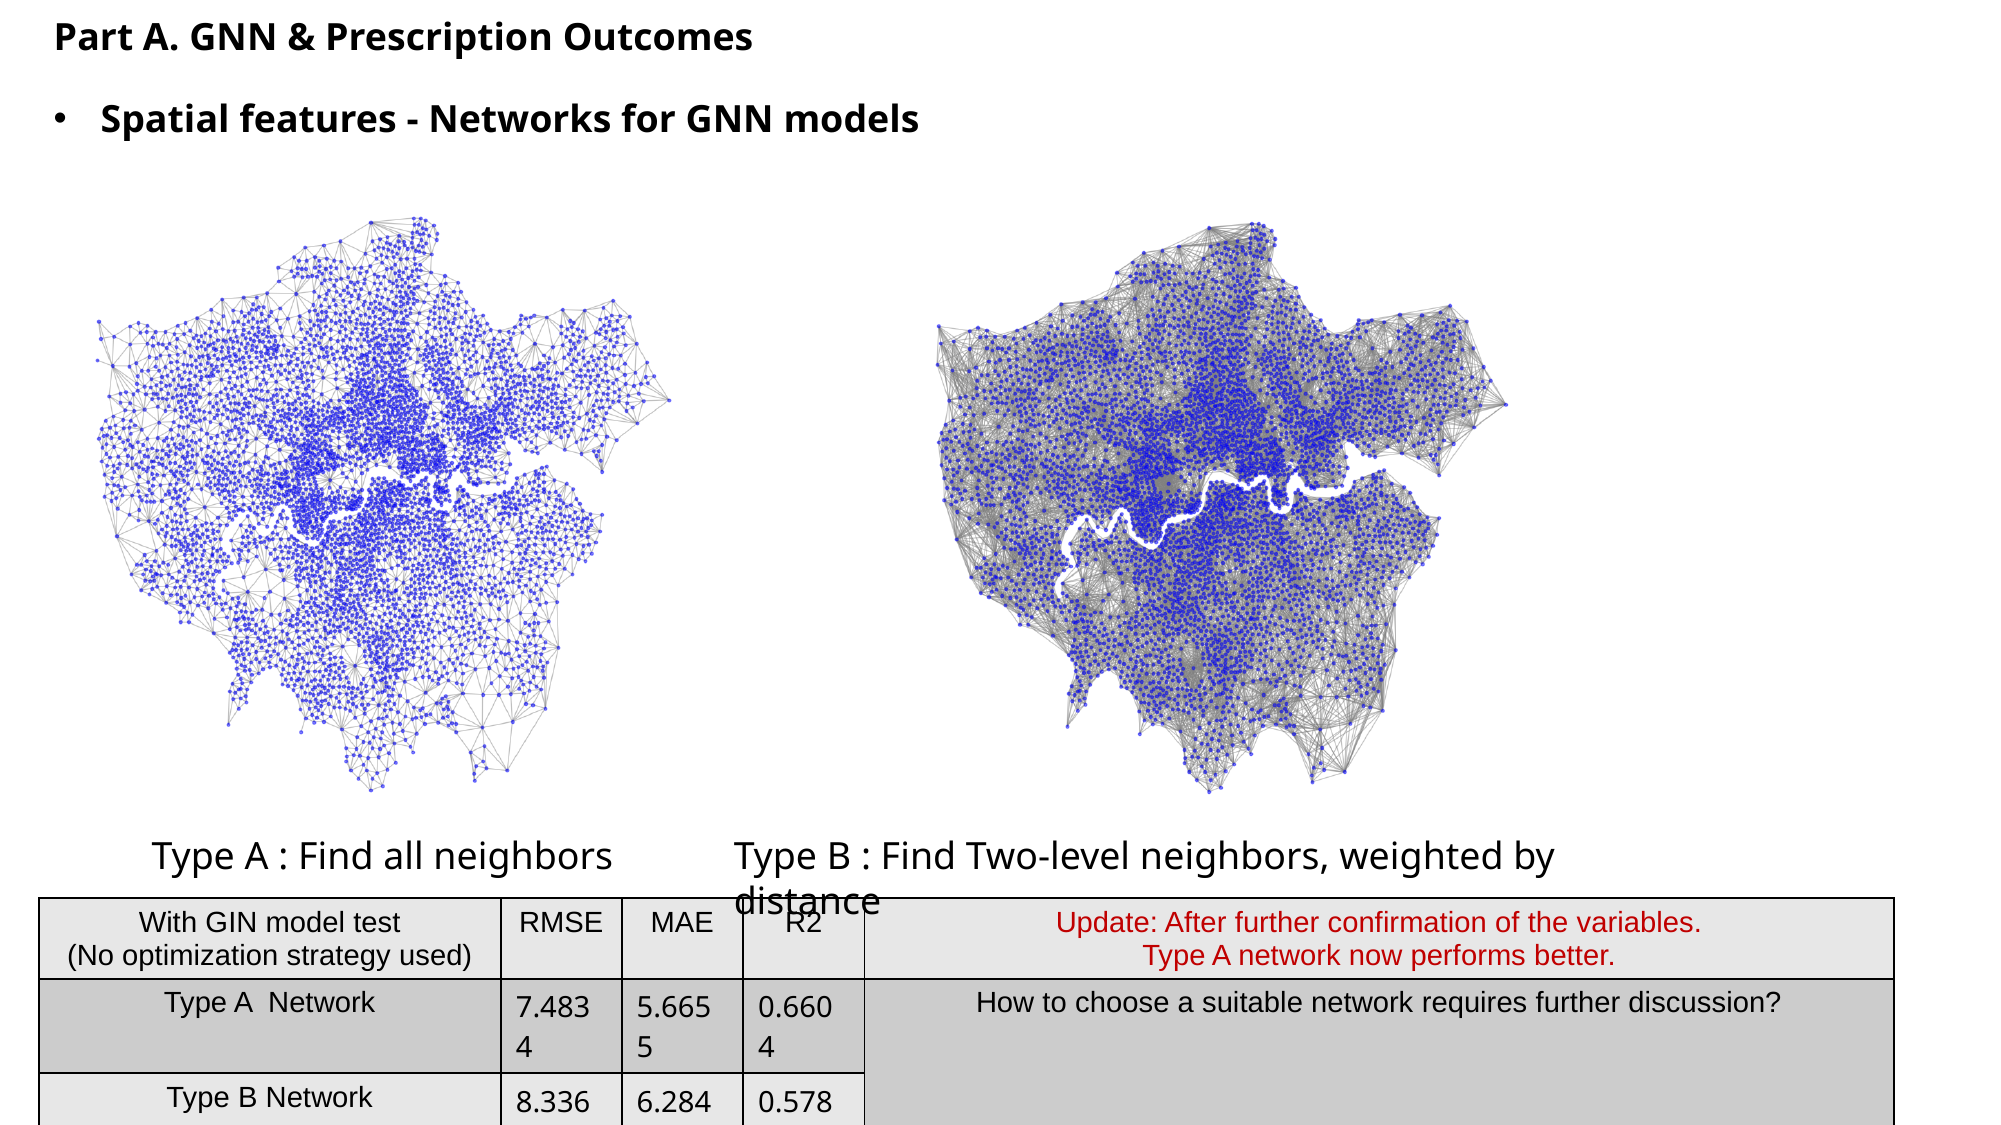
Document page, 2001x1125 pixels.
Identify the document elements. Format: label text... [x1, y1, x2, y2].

table_cell 5.6655 [623, 980, 742, 1072]
table_header With GIN model test (No optimization strategy used) [40, 899, 500, 978]
table_cell 8.3367 [502, 1074, 621, 1125]
table_cell 6.2843 [623, 1074, 742, 1125]
text_box Spatial features - Networks for GNN models [39, 87, 1068, 148]
text_box Part A. GNN & Prescription Outcomes [39, 5, 1887, 66]
picture [903, 205, 1551, 825]
table_header RMSE [502, 899, 621, 978]
text_box Type B : Find Two-level neighbors, weighted by distance [718, 824, 1667, 930]
table_cell 0.6604 [744, 980, 864, 1072]
table_cell 0.5786 [744, 1074, 864, 1125]
picture [36, 196, 734, 812]
table_header MAE [623, 899, 742, 978]
table_header Update: After further confirmation of the variables. Type A network now performs better. [865, 899, 1893, 978]
text_box Type A : Find all neighbors [136, 824, 633, 885]
table_header R2 [744, 930, 864, 978]
table_cell How to choose a suitable network requires further discussion? [865, 980, 1893, 1125]
table_cell 7.4834 [502, 980, 621, 1072]
table_cell Type A Network [40, 980, 500, 1072]
table_cell Type B Network [40, 1074, 500, 1125]
